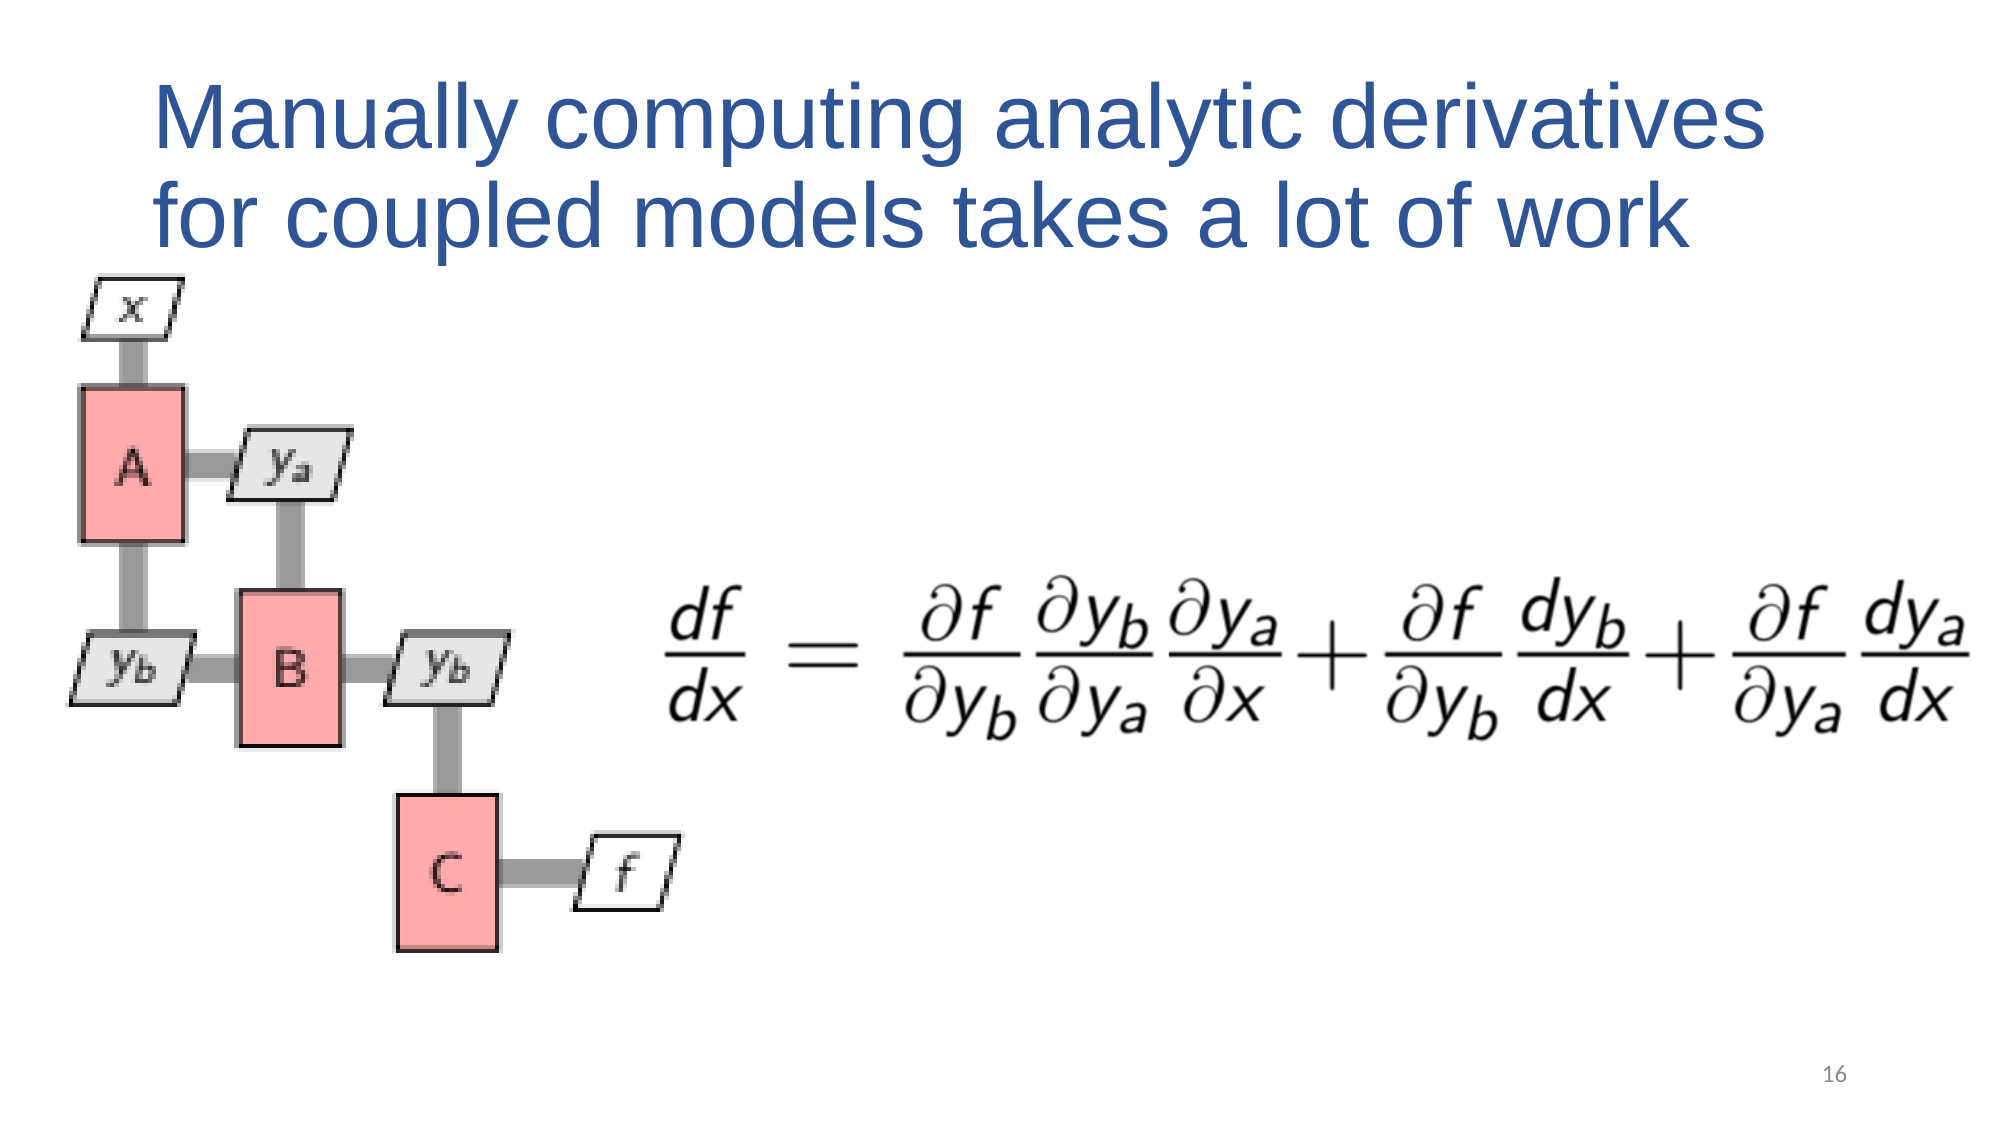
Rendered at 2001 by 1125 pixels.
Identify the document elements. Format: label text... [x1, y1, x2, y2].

picture [23, 232, 2000, 1036]
title Manually computing analytic derivatives for coupled models takes a lot of work [137, 59, 1863, 278]
slide_number 16 [1412, 1042, 1863, 1103]
